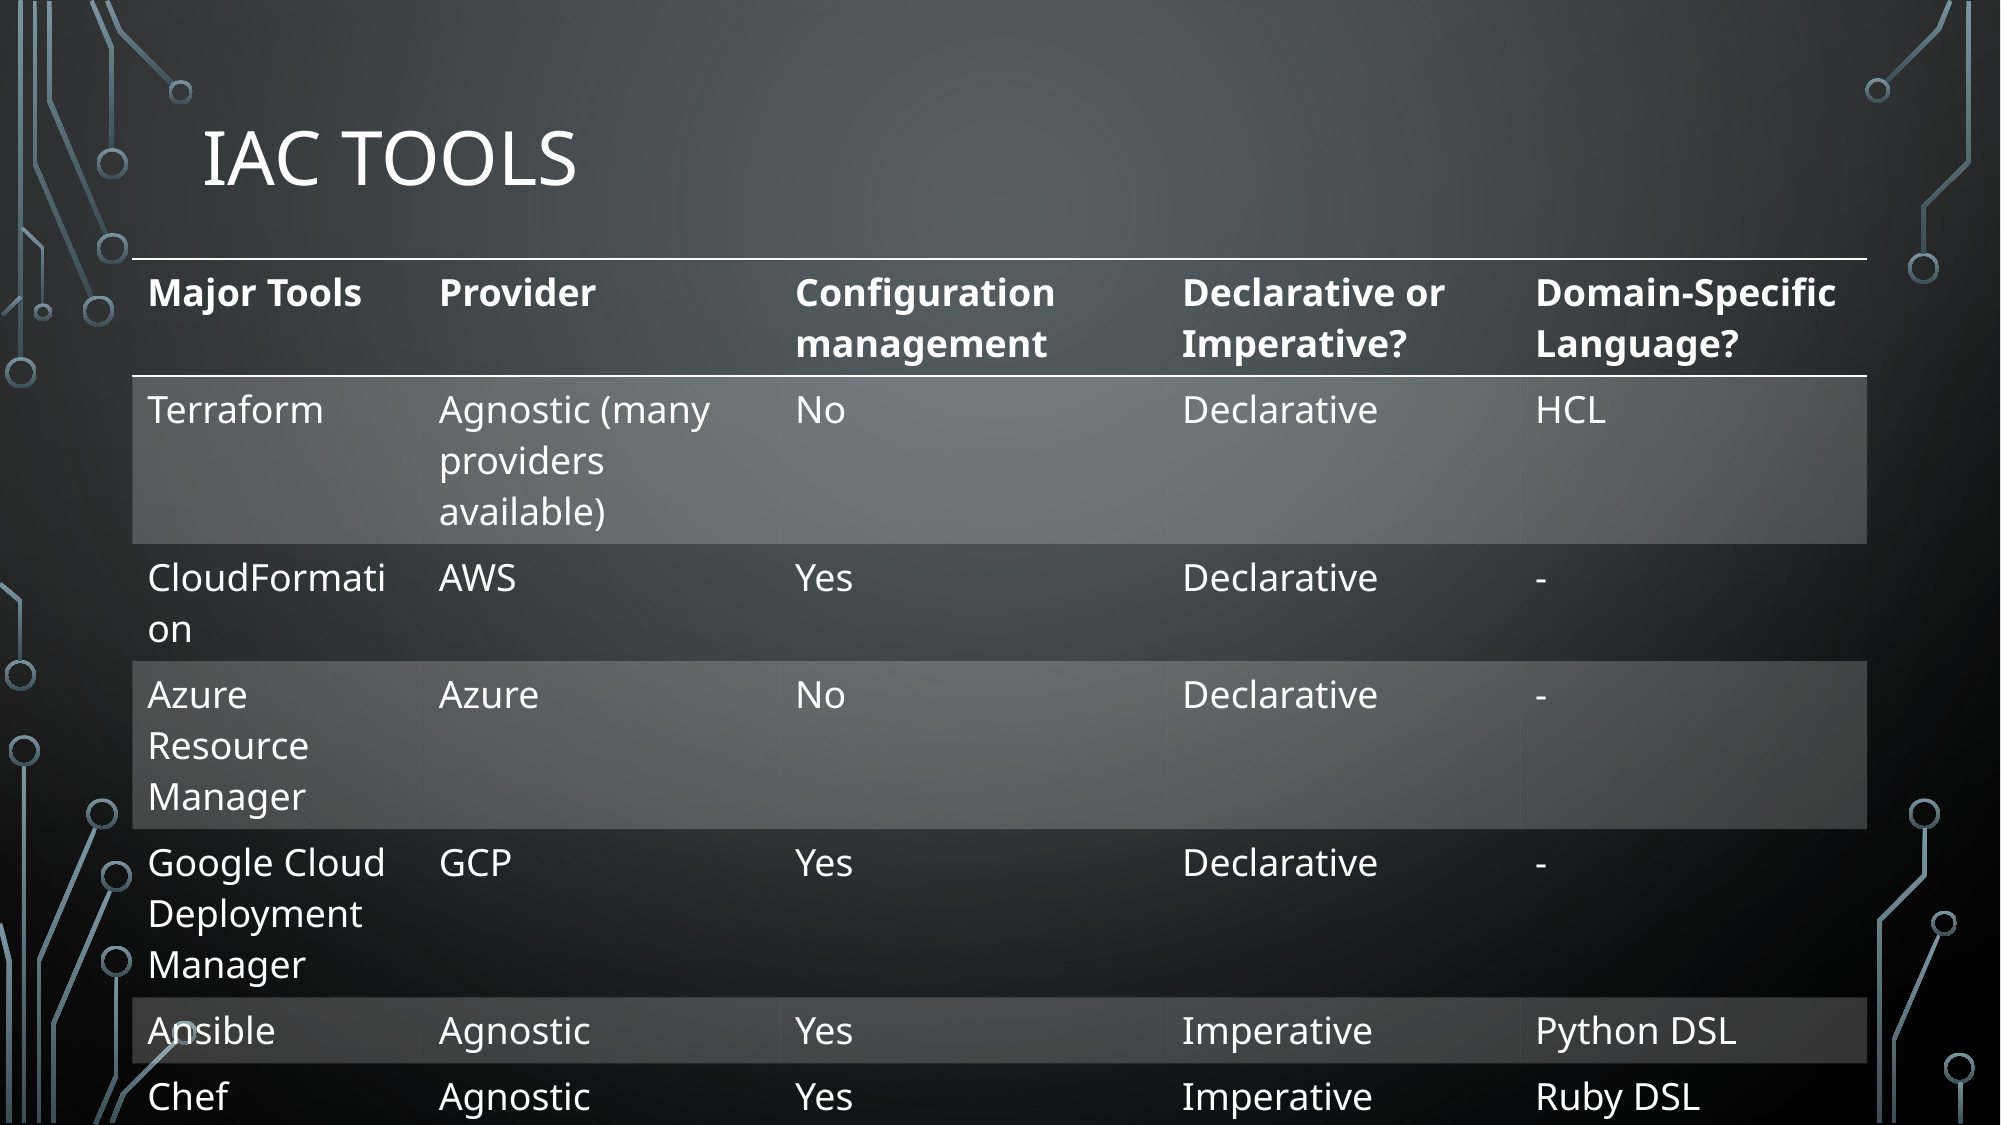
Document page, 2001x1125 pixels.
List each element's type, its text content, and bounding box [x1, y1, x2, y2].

table_cell No [780, 661, 1167, 829]
table_cell Agnostic [424, 1063, 780, 1125]
table_cell Declarative [1167, 829, 1520, 997]
table_cell Declarative [1167, 544, 1520, 661]
table_cell Yes [780, 829, 1167, 997]
table_header Domain-Specific Language? [1520, 260, 1867, 375]
table_cell - [1520, 661, 1867, 829]
table_cell Azure Resource Manager [132, 661, 424, 829]
table_header Provider [424, 260, 780, 375]
title IAC Tools [187, 101, 1813, 222]
table_cell No [780, 377, 1167, 544]
table_cell Agnostic (many providers available) [424, 377, 780, 544]
table_cell AWS [424, 544, 780, 661]
table_cell Declarative [1167, 377, 1520, 544]
table_cell Google Cloud Deployment Manager [132, 829, 424, 997]
table_header Major Tools [132, 260, 424, 375]
table_cell Yes [780, 1063, 1167, 1125]
table_cell - [1520, 829, 1867, 997]
table_cell Ruby DSL [1520, 1063, 1867, 1125]
table_cell Azure [424, 661, 780, 829]
table_cell Yes [780, 997, 1167, 1063]
table_cell Python DSL [1520, 997, 1867, 1063]
table_cell Ansible [132, 997, 424, 1063]
table_cell Agnostic [424, 997, 780, 1063]
table_cell CloudFormation [132, 544, 424, 661]
table_cell GCP [424, 829, 780, 997]
table_cell HCL [1520, 377, 1867, 544]
table_cell Terraform [132, 377, 424, 544]
table_cell Declarative [1167, 661, 1520, 829]
table_header Declarative or Imperative? [1167, 260, 1520, 375]
table_cell Imperative [1167, 1063, 1520, 1125]
table_header Configuration management [780, 260, 1167, 375]
table_cell Chef [132, 1063, 424, 1125]
table_cell Imperative [1167, 997, 1520, 1063]
table_cell - [1520, 544, 1867, 661]
table_cell Yes [780, 544, 1167, 661]
